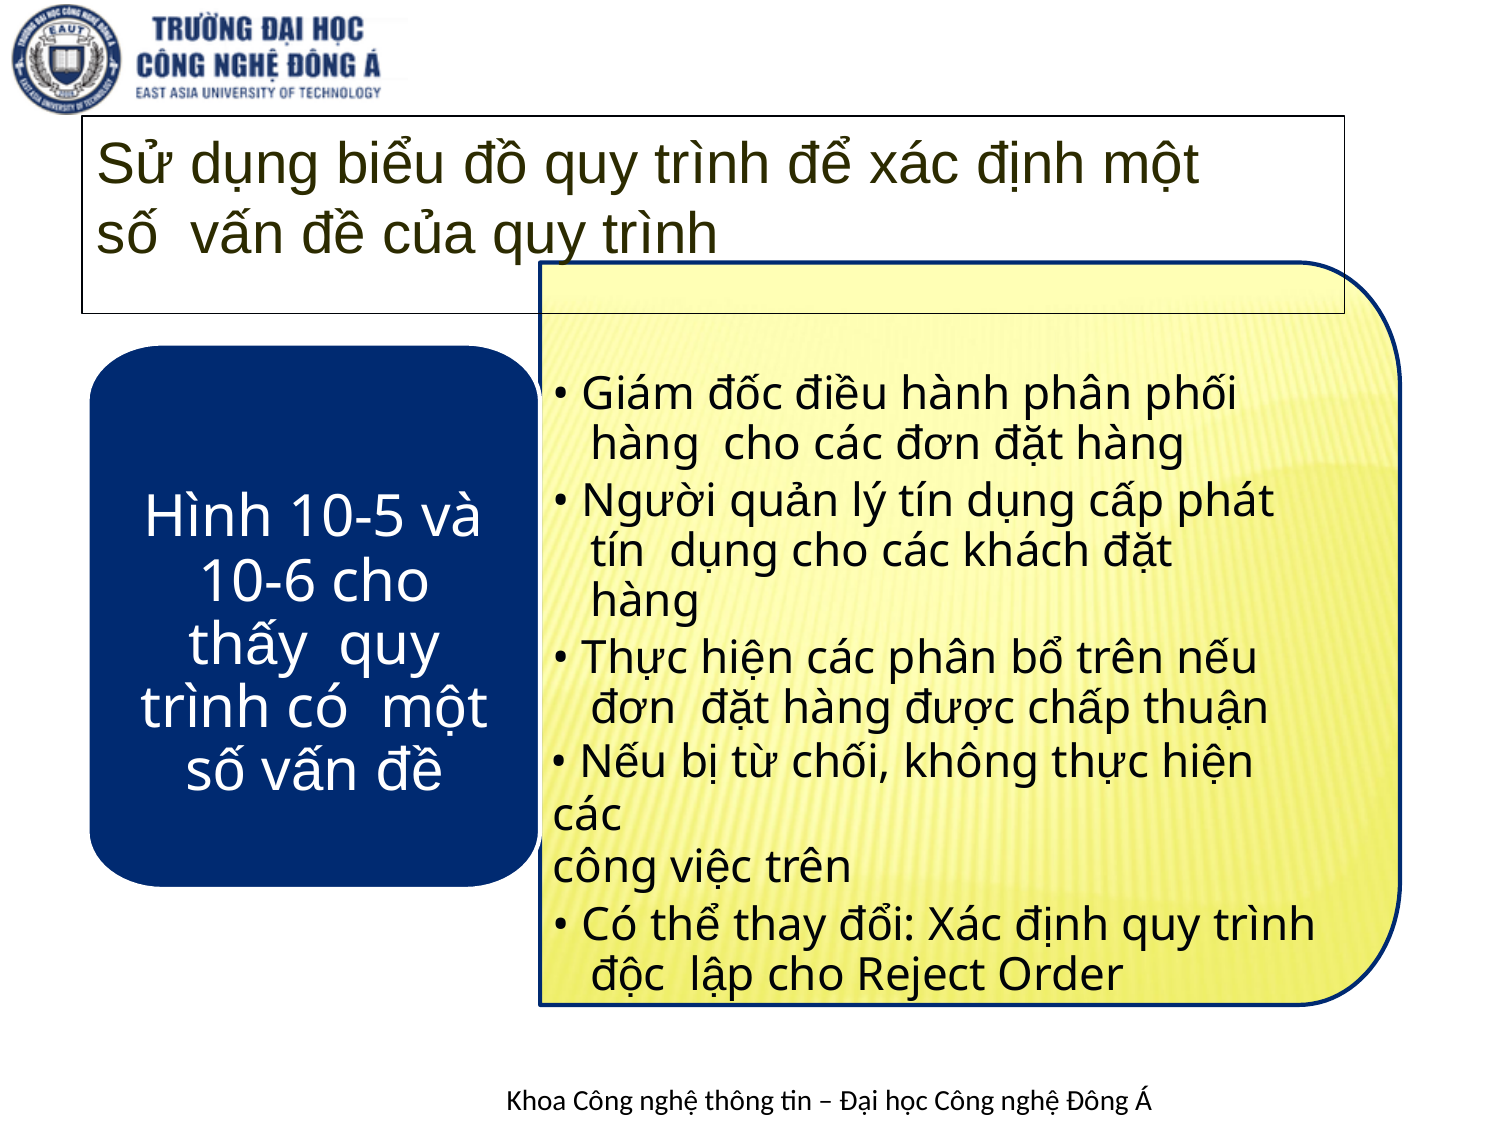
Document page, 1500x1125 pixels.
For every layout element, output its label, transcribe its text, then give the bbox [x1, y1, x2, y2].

picture [4, 4, 408, 115]
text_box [537, 260, 1403, 1008]
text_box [85, 341, 543, 892]
title Sử dụng biểu đồ quy trình để xác định một số vấn đề của quy trình [81, 115, 1345, 314]
